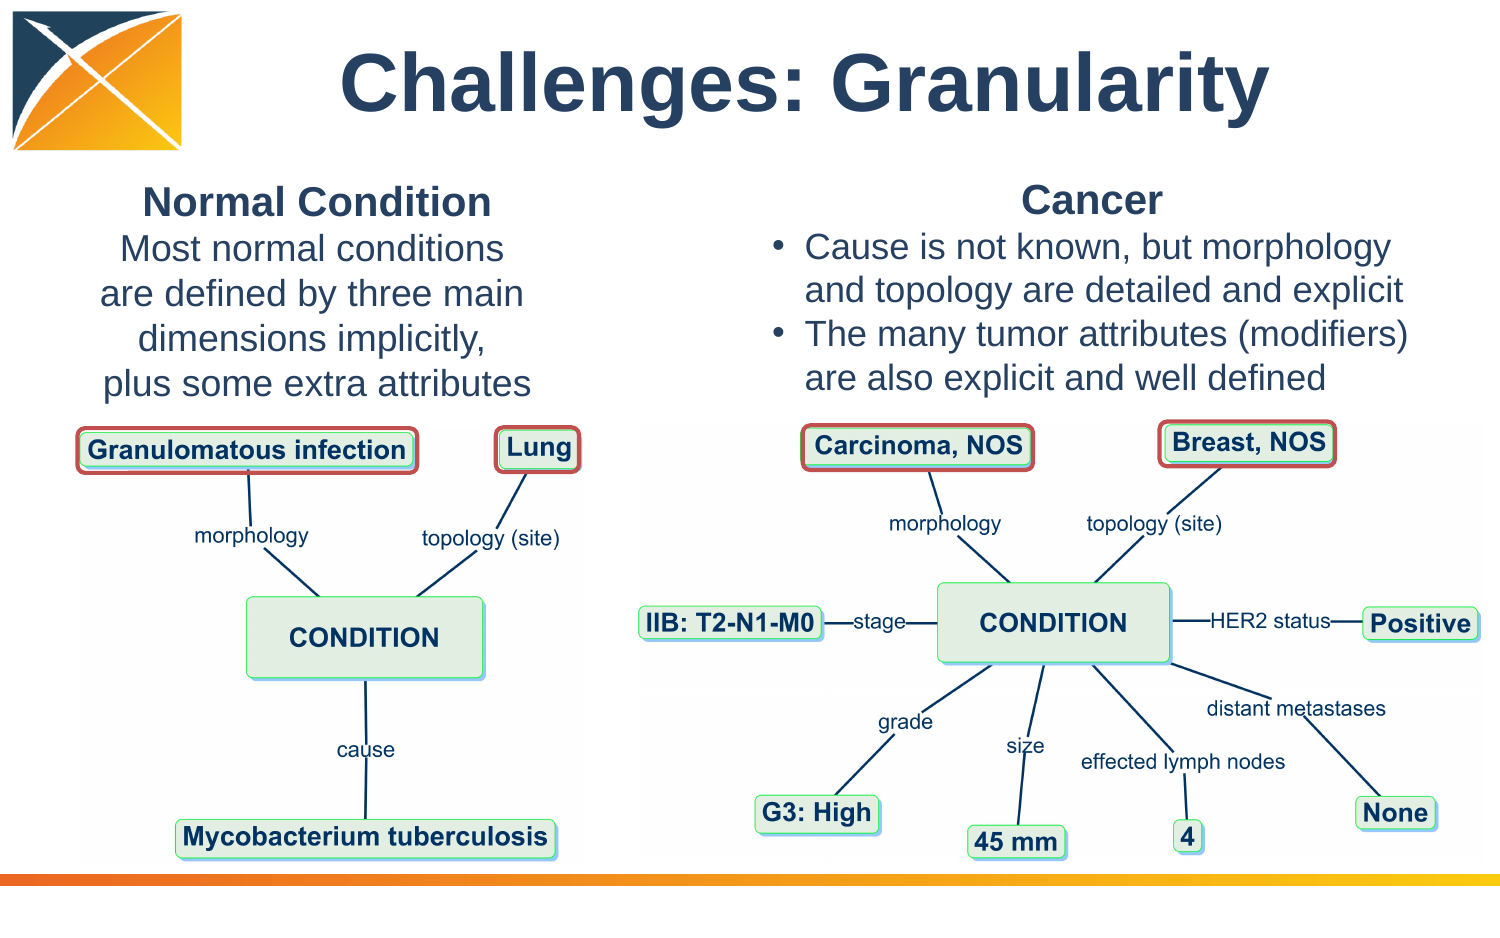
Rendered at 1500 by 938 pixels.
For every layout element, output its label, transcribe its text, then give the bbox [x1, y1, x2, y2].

picture [79, 428, 584, 864]
text_box Normal Condition Most normal conditions are defined by three main dimensions implicitly, plus some extra attributes [52, 166, 583, 422]
picture [0, 0, 206, 167]
picture [638, 423, 1483, 864]
title Challenges: Granularity [187, 20, 1425, 136]
text_box Cancer Cause is not known, but morphology and topology are detailed and explicit The many tumor attributes (modifiers) are also explicit and well defined [757, 165, 1428, 422]
